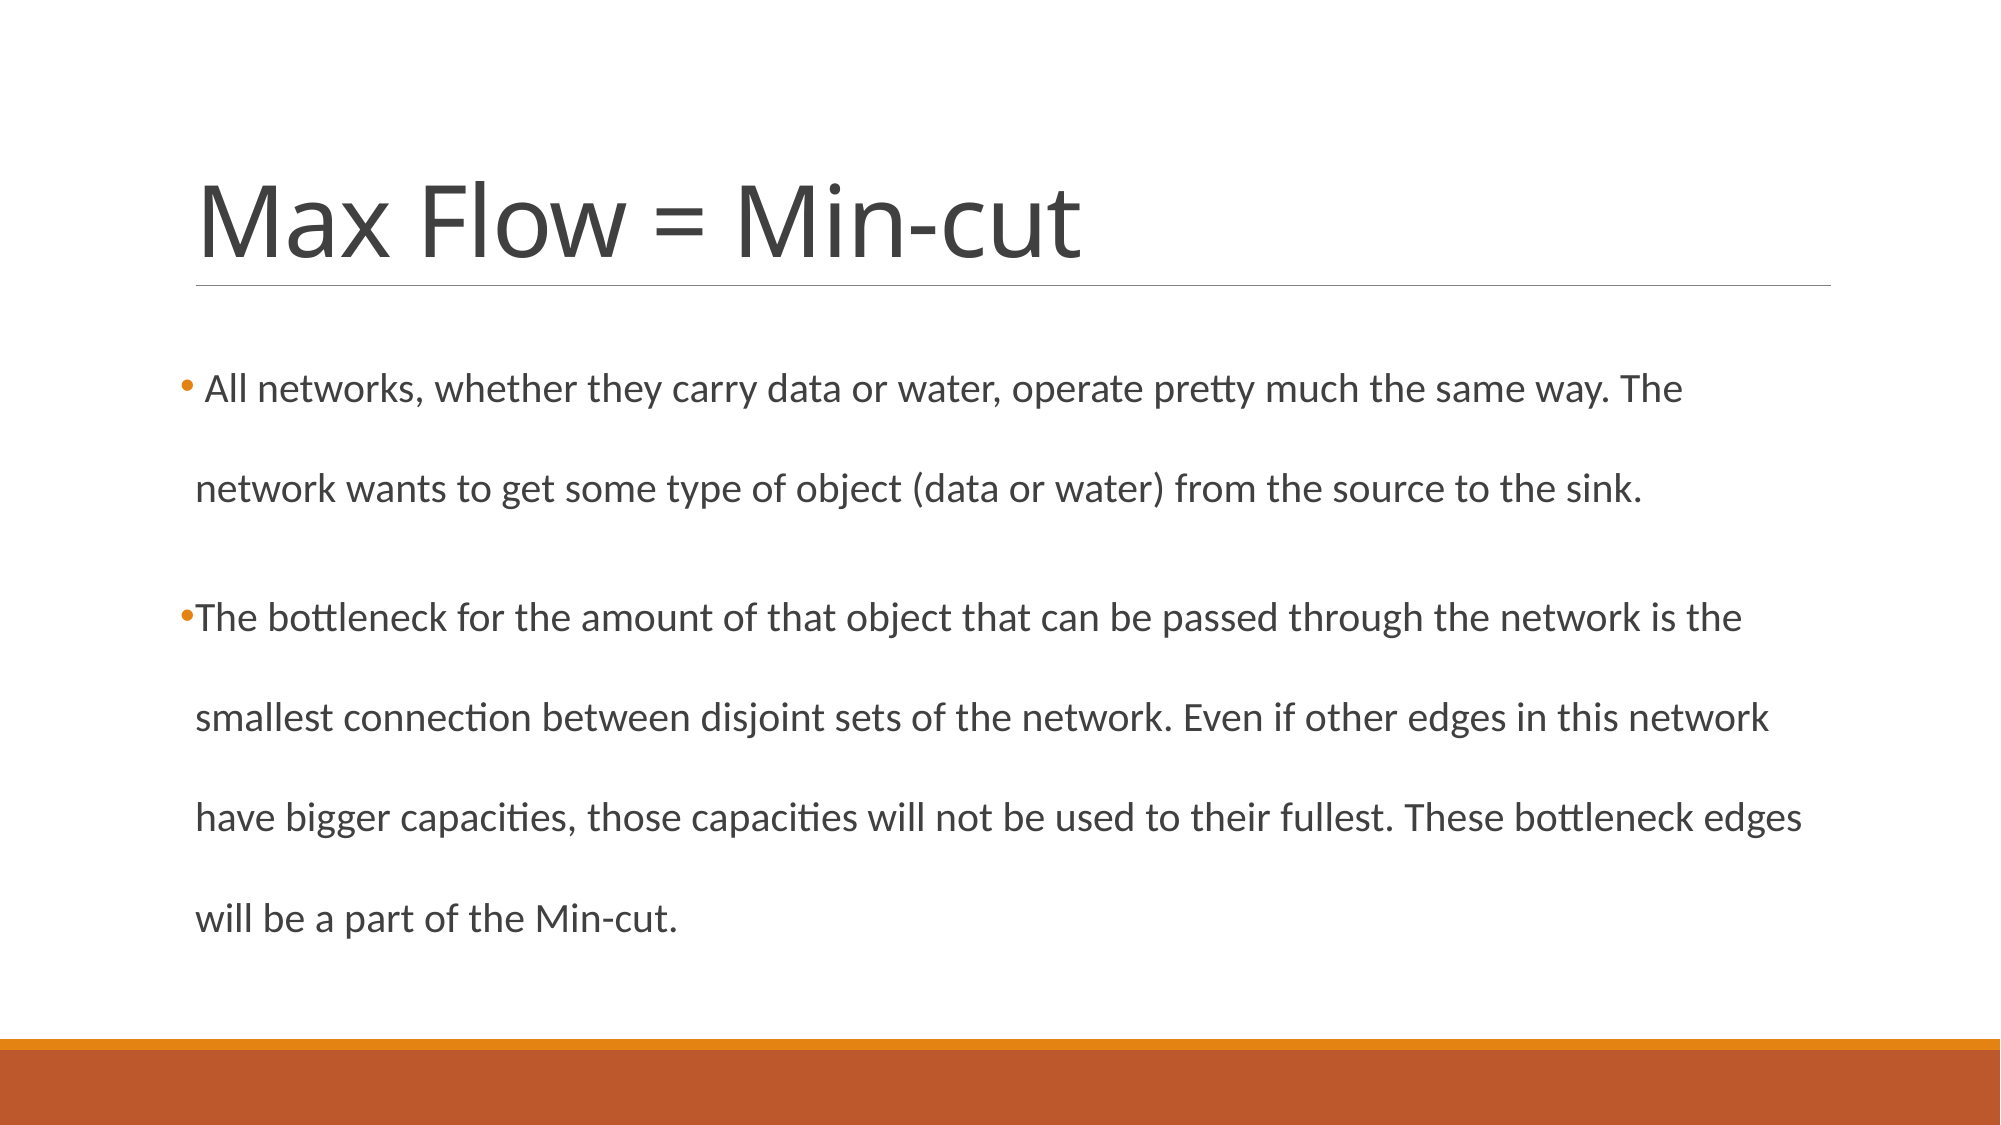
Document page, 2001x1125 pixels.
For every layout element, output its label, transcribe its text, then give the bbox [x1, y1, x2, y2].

title Max Flow = Min-cut [180, 47, 1830, 285]
list All networks, whether they carry data or water, operate pretty much the same way. The network wants to get some type of object (data or water) from the source to the sink. The bottleneck for the amount of that object that can be passed through the network is the smallest connection between disjoint sets of the network. Even if other edges in this network have bigger capacities, those capacities will not be used to their fullest. These bottleneck edges will be a part of the Min-cut. [180, 302, 1830, 963]
